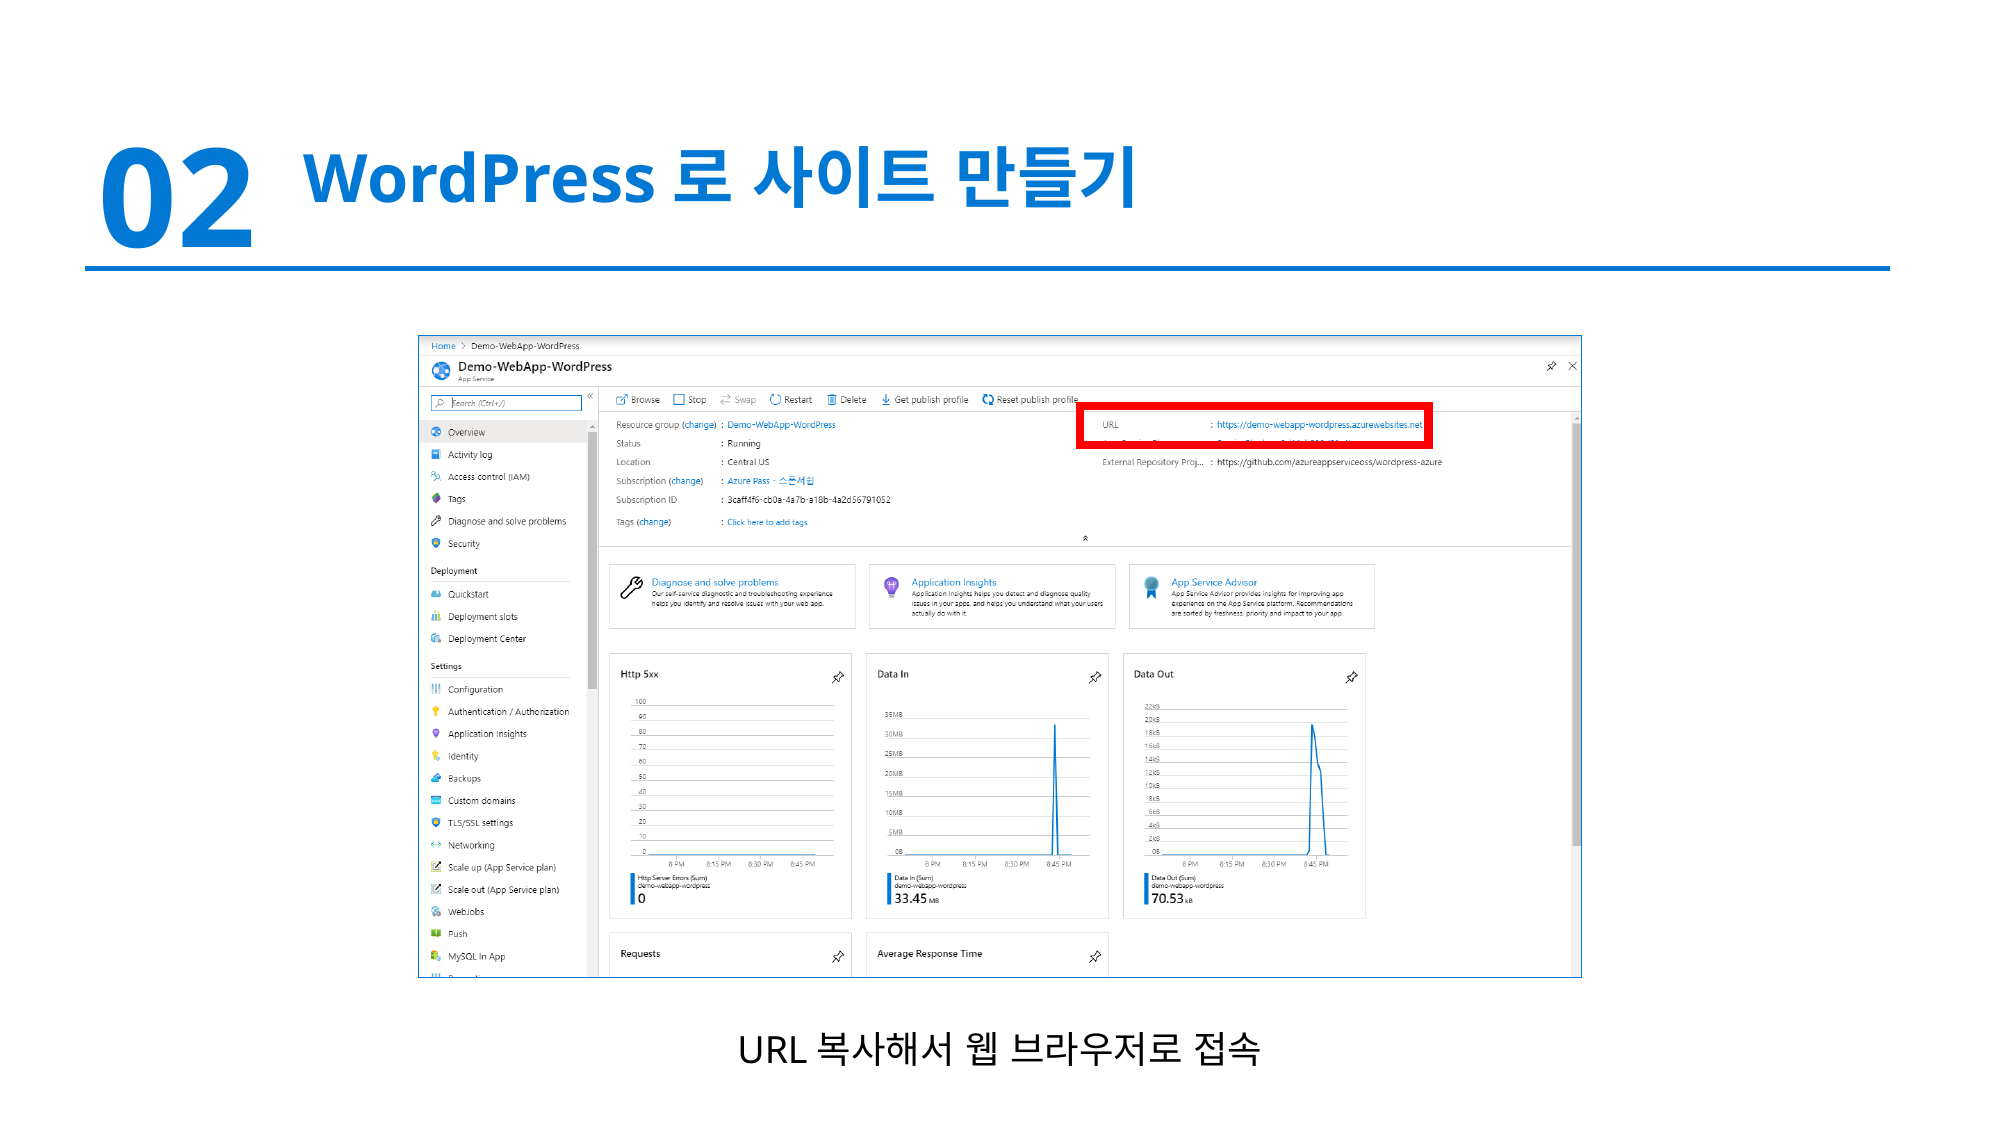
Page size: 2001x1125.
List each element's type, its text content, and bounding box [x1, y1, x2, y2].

picture [417, 335, 1582, 978]
text_box URL복사해서 웹 브라우저로 접속 [722, 996, 1278, 1079]
text_box 02 [83, 102, 271, 282]
text_box WordPress로 사이트 만들기 [289, 128, 1156, 224]
